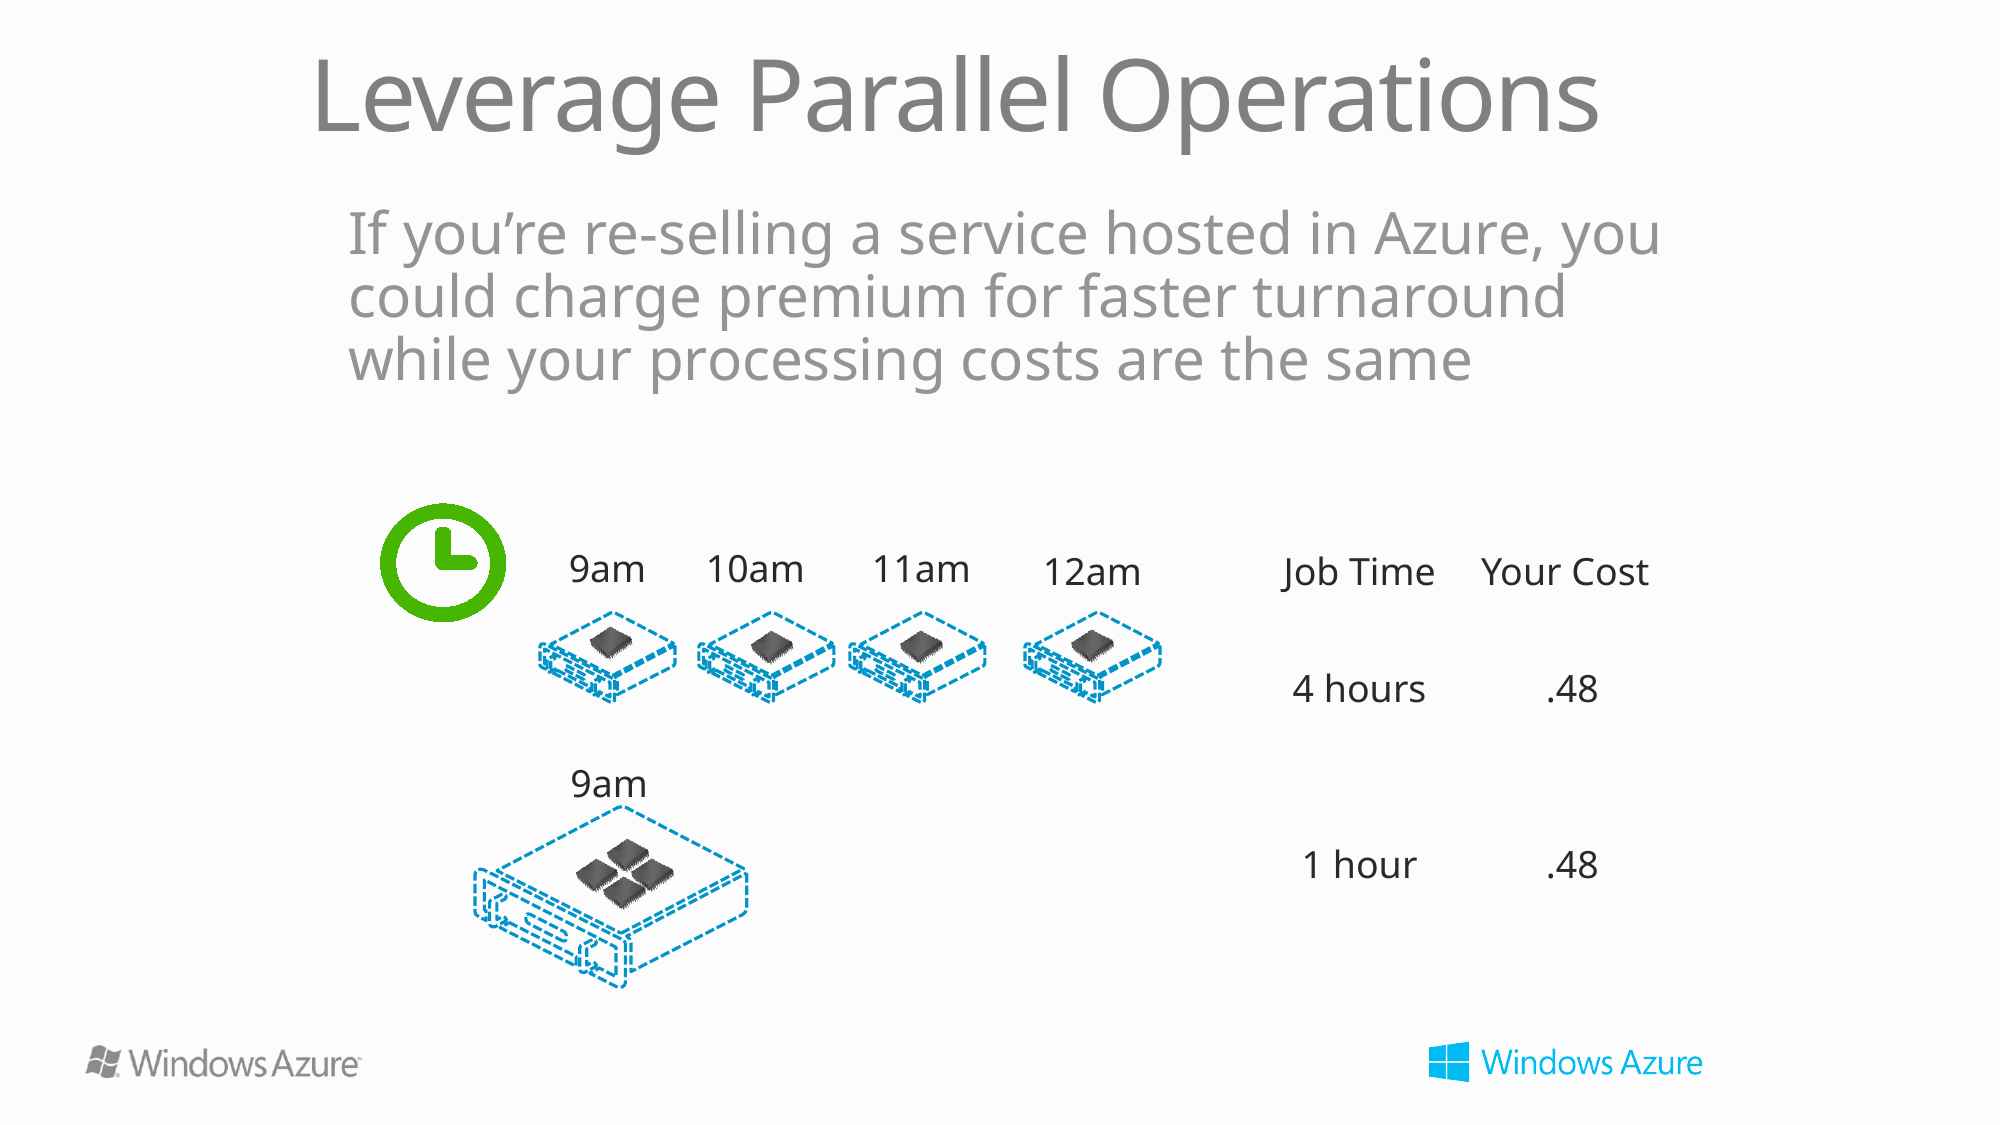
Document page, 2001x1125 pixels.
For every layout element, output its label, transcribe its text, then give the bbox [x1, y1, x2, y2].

table_header Job Time [1254, 537, 1466, 655]
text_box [474, 806, 747, 988]
table_header Your Cost [1466, 537, 1678, 655]
text_box 11am [857, 537, 986, 598]
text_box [849, 612, 986, 703]
text_box 9am [555, 752, 663, 805]
text_box 9am [553, 537, 661, 598]
title Leverage Parallel Operations [309, 45, 1660, 150]
table_cell .48 [1466, 788, 1678, 940]
picture [1412, 1024, 1726, 1101]
list If you’re re-selling a service hosted in Azure, you could charge premium for faster turnaround while your processing costs are the same [338, 204, 1712, 449]
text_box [698, 612, 835, 703]
text_box 12am [1028, 540, 1157, 600]
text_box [539, 612, 676, 703]
text_box [380, 503, 506, 622]
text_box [1024, 612, 1161, 703]
table_cell 4 hours [1254, 655, 1466, 788]
table_cell .48 [1466, 655, 1678, 788]
table_cell 1 hour [1254, 788, 1466, 940]
text_box 10am [691, 537, 820, 598]
